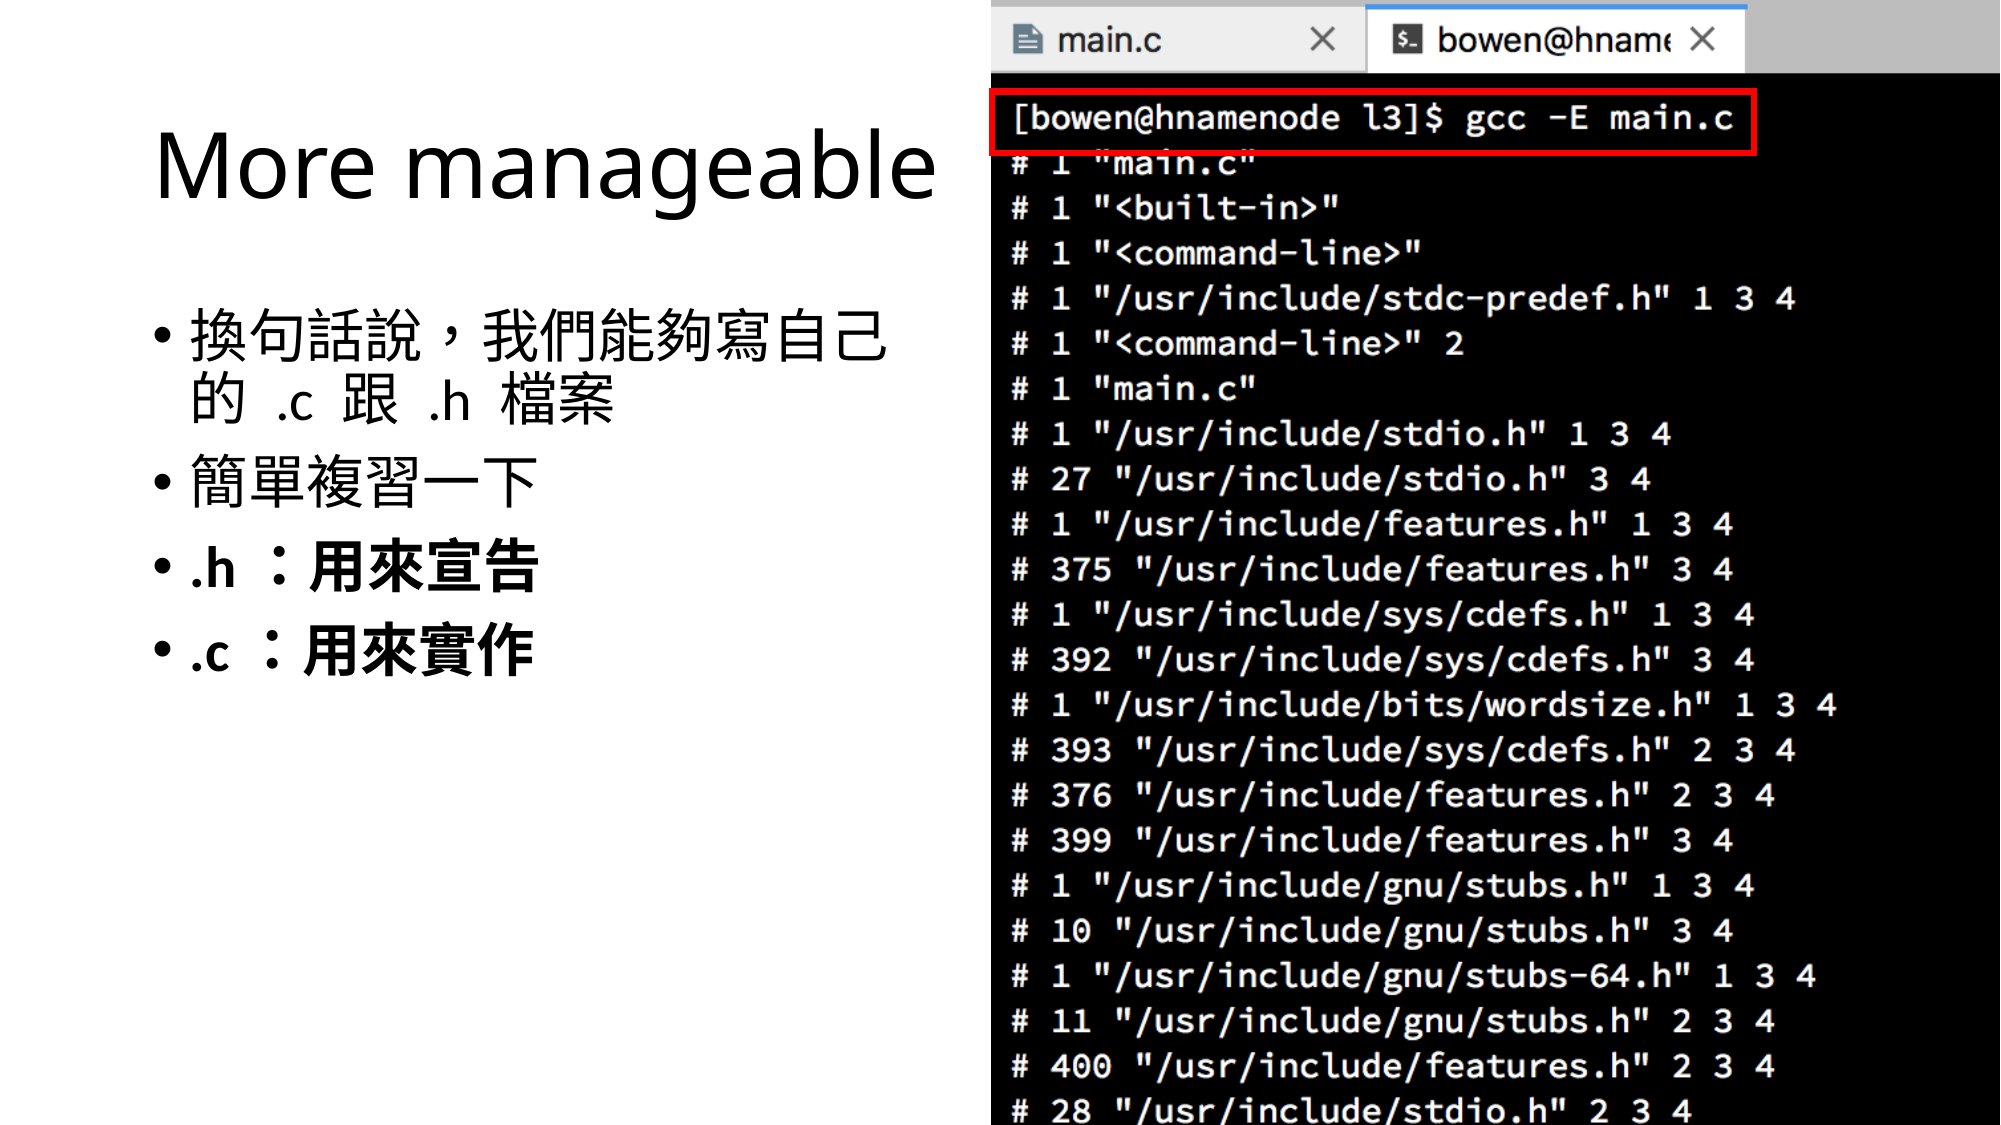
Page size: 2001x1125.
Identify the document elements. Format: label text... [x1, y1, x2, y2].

list 換句話說，我們能夠寫自己的 .c 跟 .h 檔案 簡單複習一下 .h：用來宣告 .c：用來實作 [137, 299, 943, 1125]
picture [991, 0, 2000, 1125]
title More manageable [137, 59, 991, 278]
